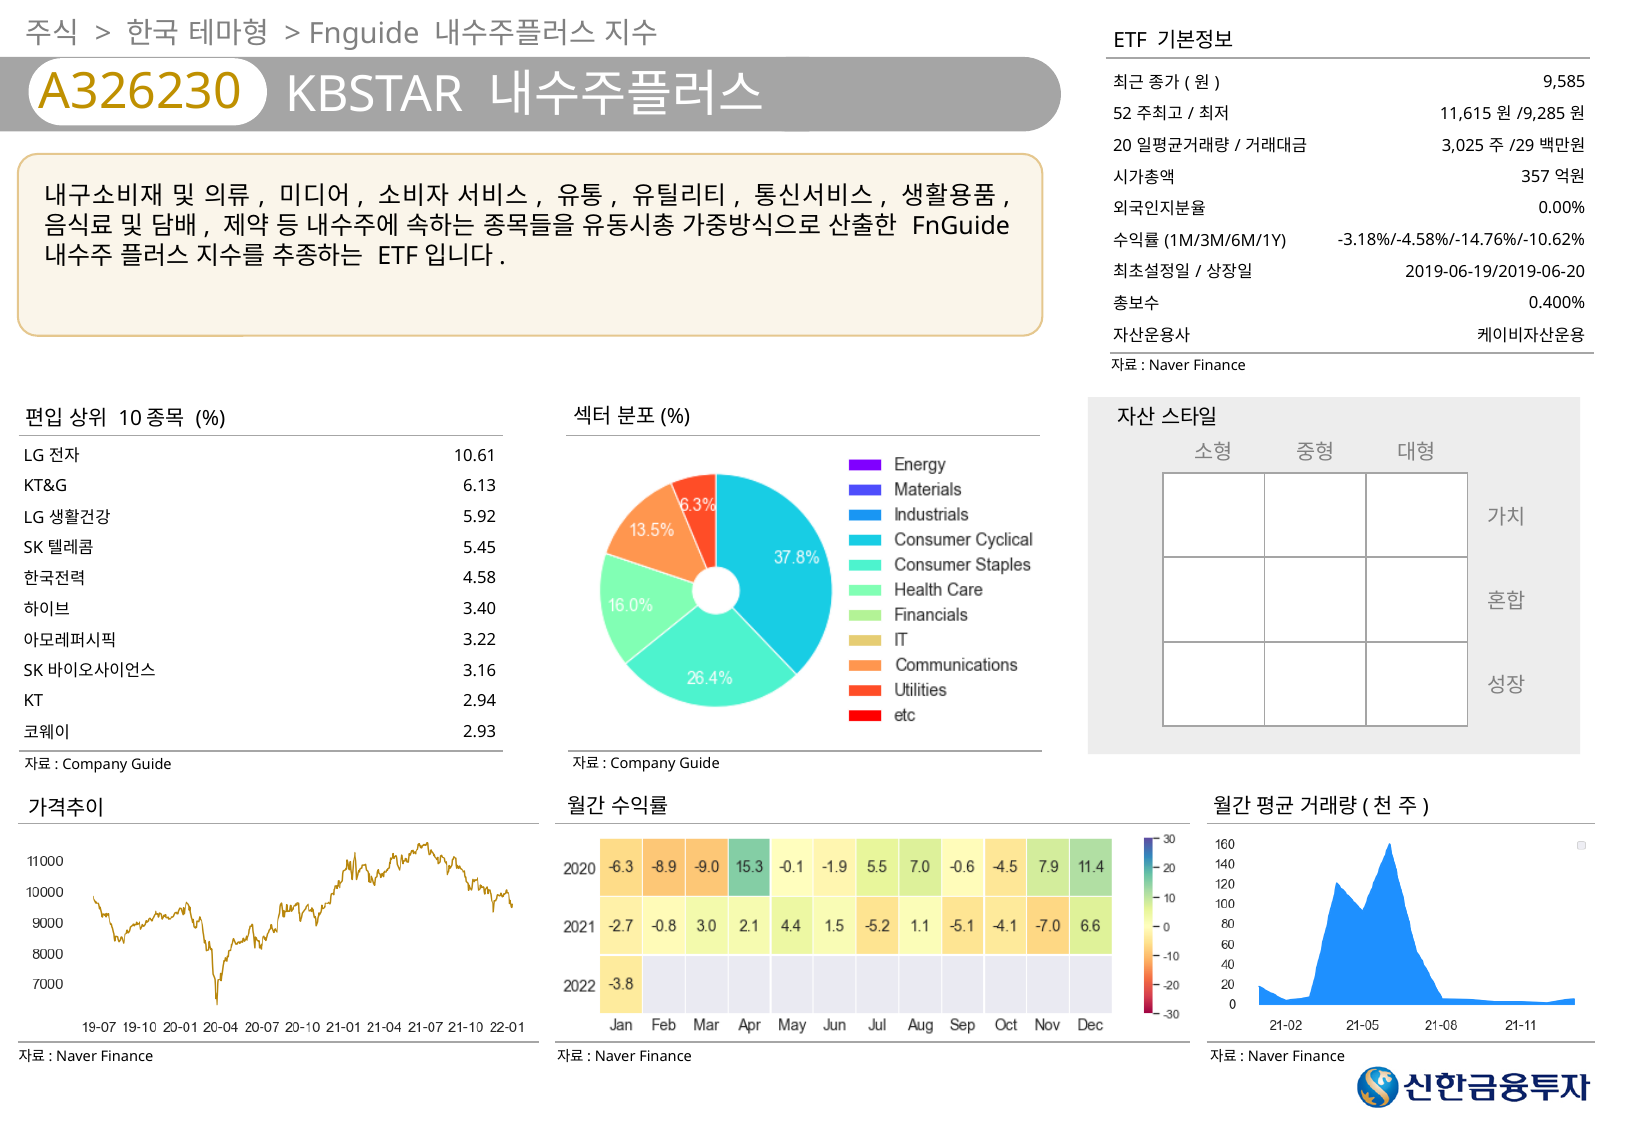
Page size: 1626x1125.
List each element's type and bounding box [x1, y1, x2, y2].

list [567, 397, 1043, 433]
list [1207, 787, 1595, 824]
table_cell [1108, 161, 1319, 191]
picture [1355, 1064, 1593, 1110]
table_header [420, 440, 501, 467]
table_cell [1108, 100, 1319, 127]
table_cell [19, 716, 419, 745]
table_cell [19, 563, 419, 592]
table_cell [1321, 100, 1591, 127]
list [29, 165, 1026, 325]
table_cell [1321, 129, 1591, 159]
picture [17, 830, 539, 1038]
table_cell [1108, 129, 1319, 159]
table_cell [19, 532, 419, 561]
table_cell [420, 716, 501, 745]
table_cell [420, 686, 501, 715]
table_cell [420, 501, 501, 530]
table_cell [420, 532, 501, 561]
table_cell [19, 473, 419, 500]
table_cell [19, 624, 419, 653]
table_cell [1321, 192, 1591, 222]
table_cell [19, 655, 419, 684]
table_cell [1321, 161, 1591, 191]
picture [554, 830, 1188, 1038]
table_cell [19, 501, 419, 530]
table_header [1108, 66, 1319, 94]
table_cell [1108, 256, 1319, 285]
table_header [19, 440, 419, 467]
table_cell [420, 655, 501, 684]
table_cell [420, 473, 501, 500]
table_cell [19, 594, 419, 622]
table_cell [1108, 287, 1319, 317]
table_cell [420, 624, 501, 653]
table_cell [1321, 224, 1591, 254]
table_cell [19, 686, 419, 715]
table_cell [1321, 256, 1591, 285]
table_cell [1321, 319, 1591, 349]
picture [567, 437, 1043, 745]
table_cell [1108, 192, 1319, 222]
list [10, 4, 1345, 122]
picture [1206, 830, 1595, 1038]
table_cell [1108, 224, 1319, 254]
table_cell [1321, 287, 1591, 317]
table_cell [420, 594, 501, 622]
table_cell [1108, 319, 1319, 349]
table_cell [420, 563, 501, 592]
table_header [1321, 66, 1591, 94]
